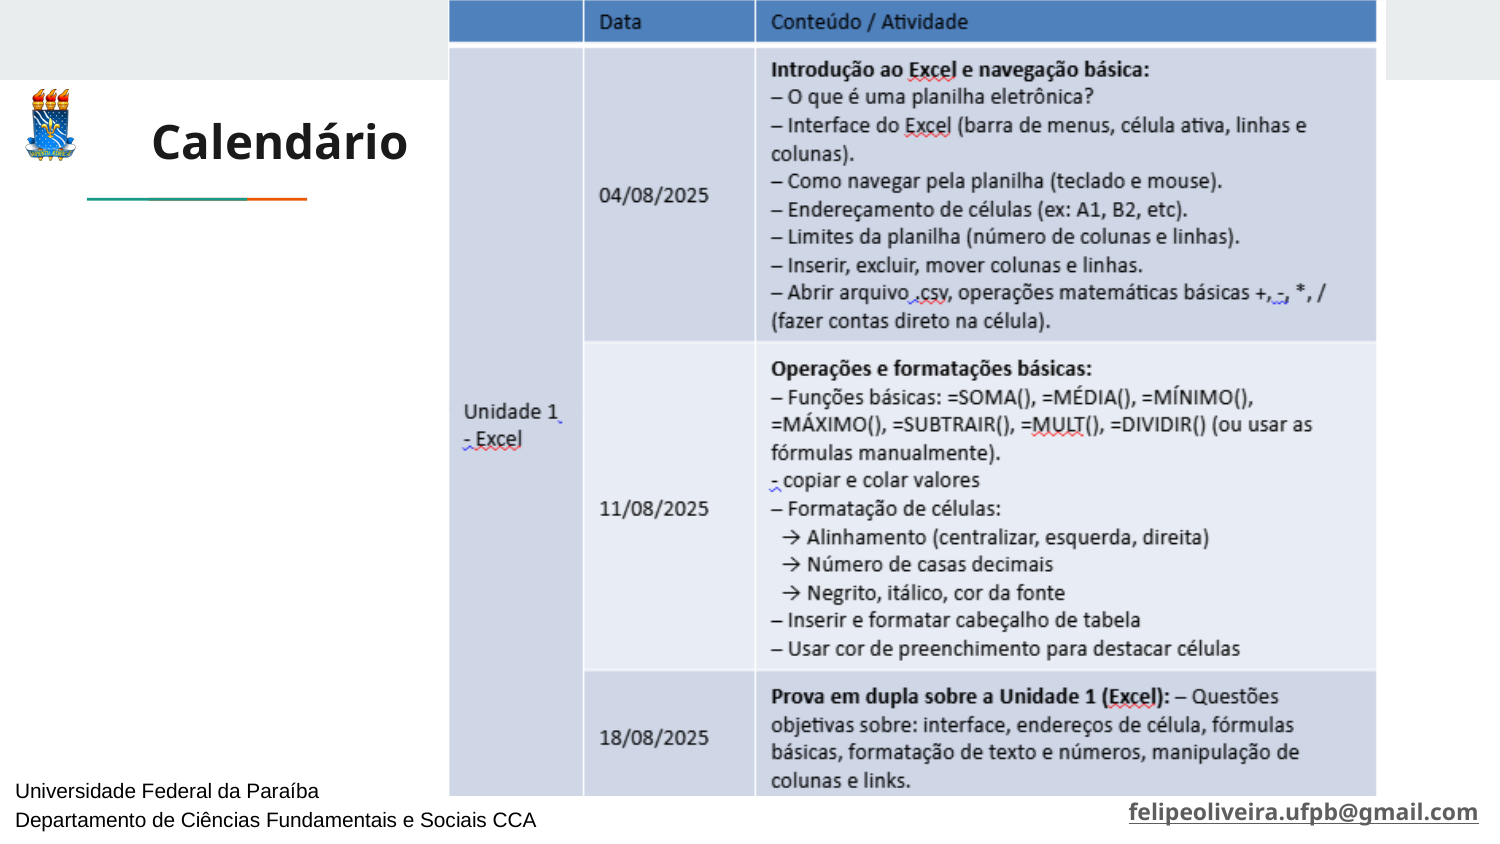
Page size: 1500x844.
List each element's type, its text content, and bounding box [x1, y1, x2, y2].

text_box felipeoliveira.ufpb@gmail.com [815, 778, 1500, 844]
title Calendário [136, 97, 443, 186]
title Calendário [1391, 97, 1398, 186]
picture [12, 87, 88, 166]
picture [448, 0, 1387, 796]
text_box Universidade Federal da Paraíba Departamento de Ciências Fundamentais e Sociais CCA [0, 759, 815, 844]
